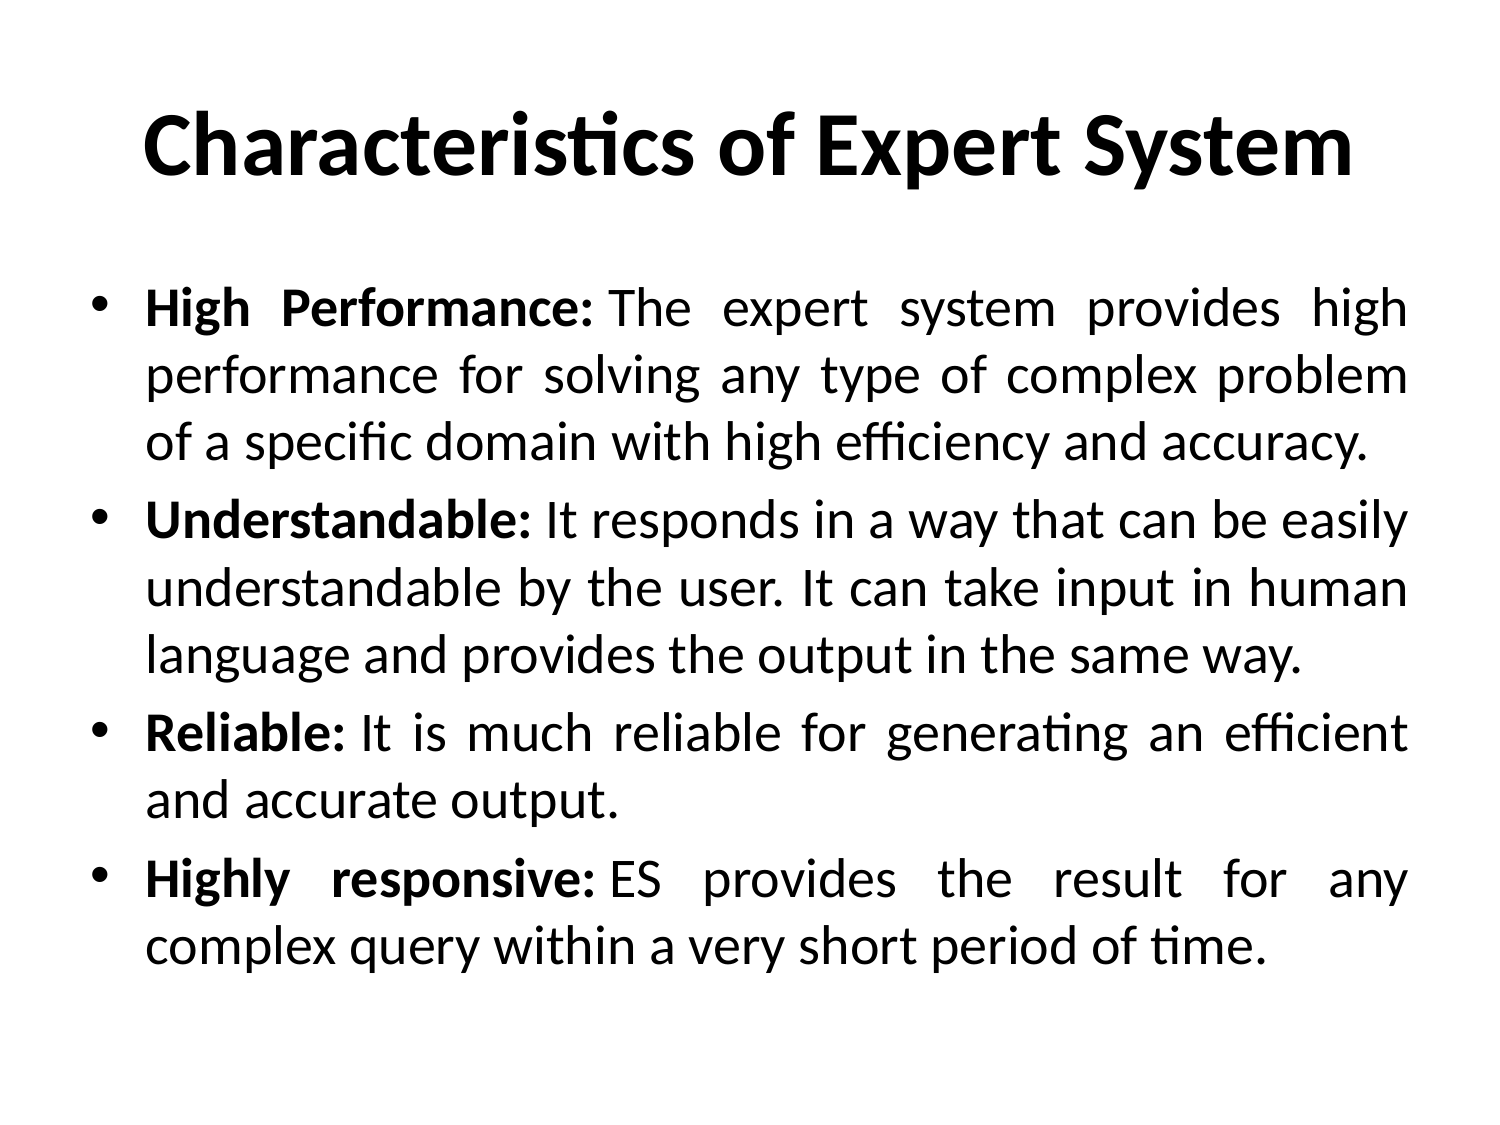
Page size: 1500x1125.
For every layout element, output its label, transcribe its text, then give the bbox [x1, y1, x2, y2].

title Characteristics of Expert System [75, 45, 1425, 233]
list High Performance: The expert system provides high performance for solving any type of complex problem of a specific domain with high efficiency and accuracy. Understandable: It responds in a way that can be easily understandable by the user. It can take input in human language and provides the output in the same way. Reliable: It is much reliable for generating an efficient and accurate output. Highly responsive: ES provides the result for any complex query within a very short period of time. [75, 262, 1425, 1005]
